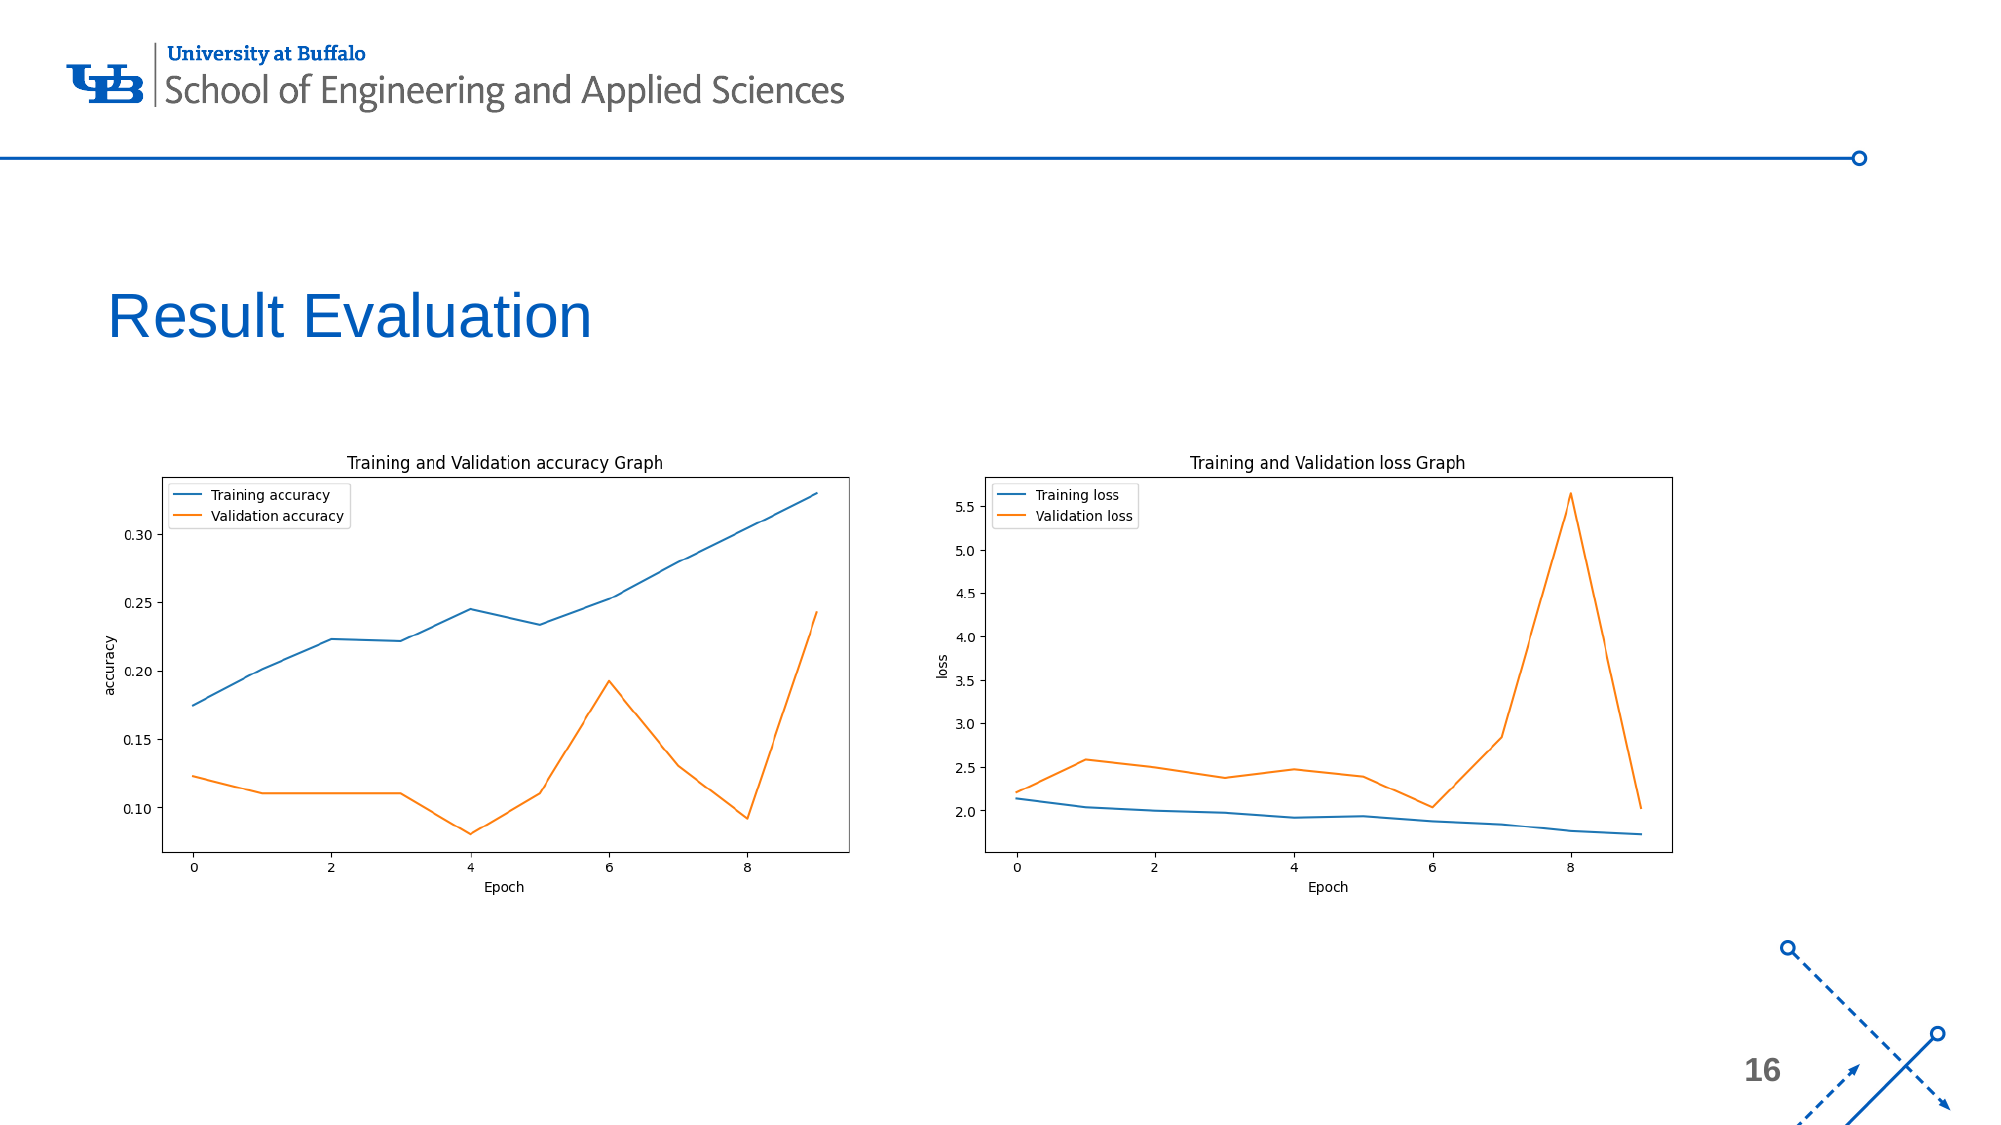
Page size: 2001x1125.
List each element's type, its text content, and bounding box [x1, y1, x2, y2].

picture [0, 0, 2000, 1125]
title Result Evaluation [93, 216, 1818, 359]
